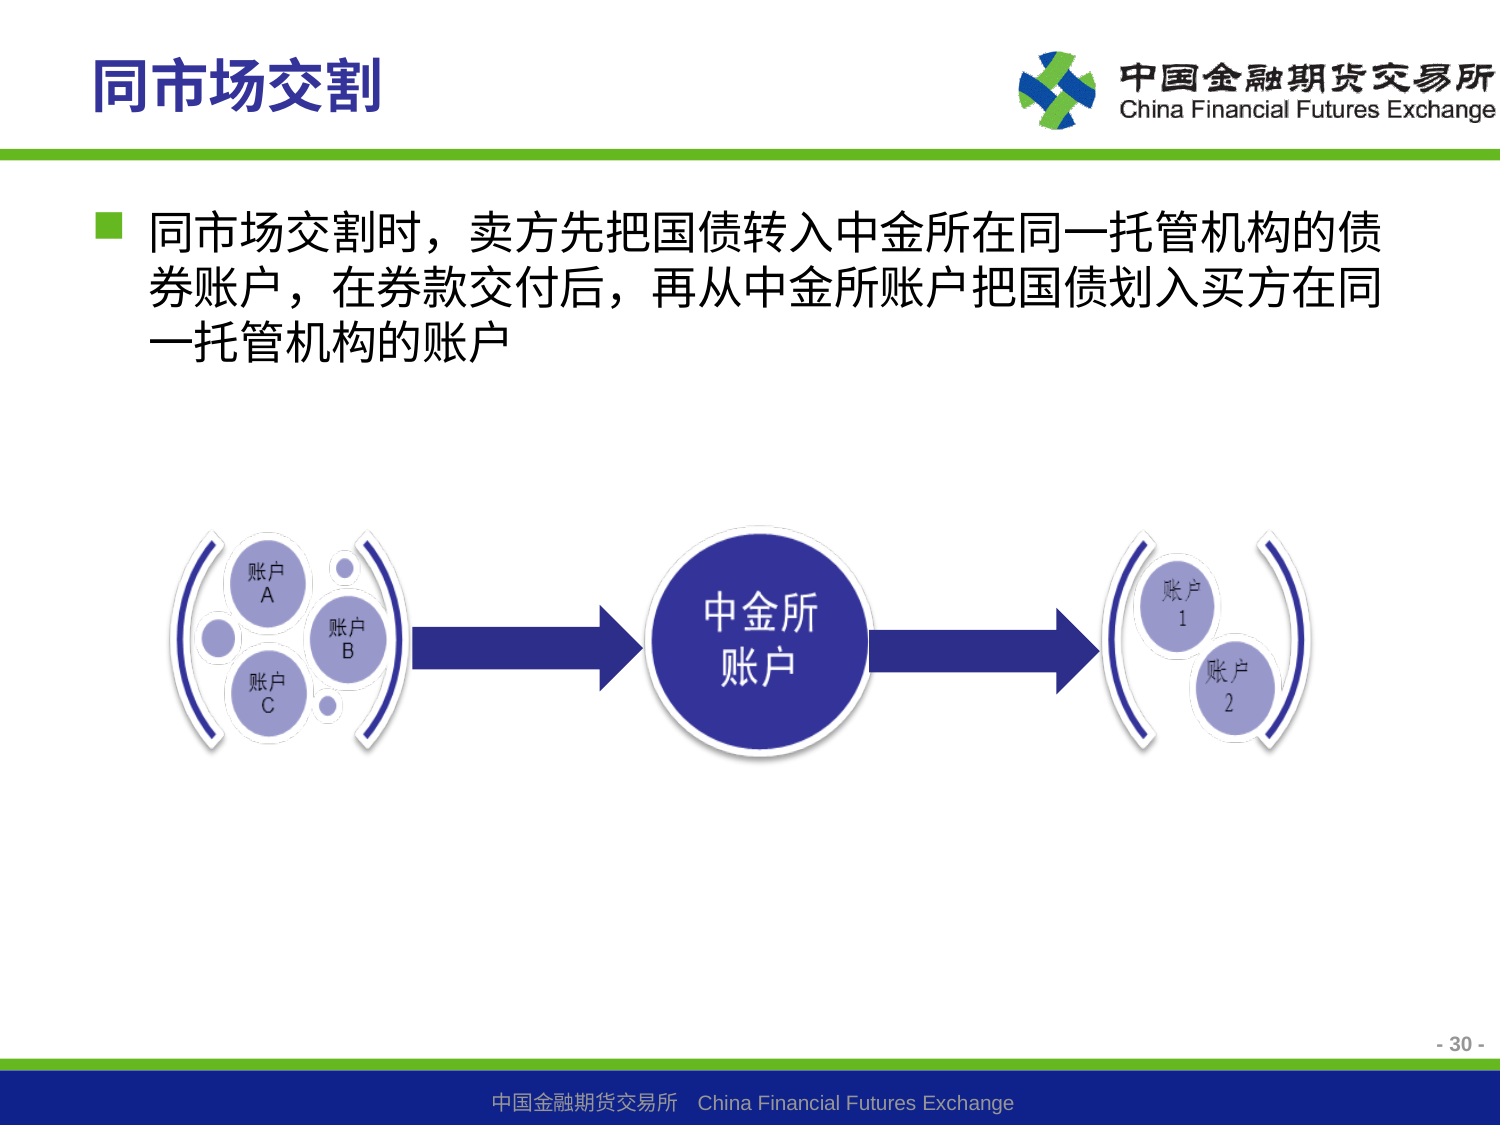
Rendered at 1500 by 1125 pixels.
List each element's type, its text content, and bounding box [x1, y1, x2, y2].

picture [1117, 42, 1500, 138]
list 同市场交割时，卖方先把国债转入中金所在同一托管机构的债券账户，在券款交付后，再从中金所账户把国债划入买方在同一托管机构的账户 [76, 196, 1427, 1024]
title 同市场交割 [76, 31, 1117, 138]
slide_number - 30 - [1204, 1022, 1500, 1078]
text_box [105, 491, 1360, 809]
